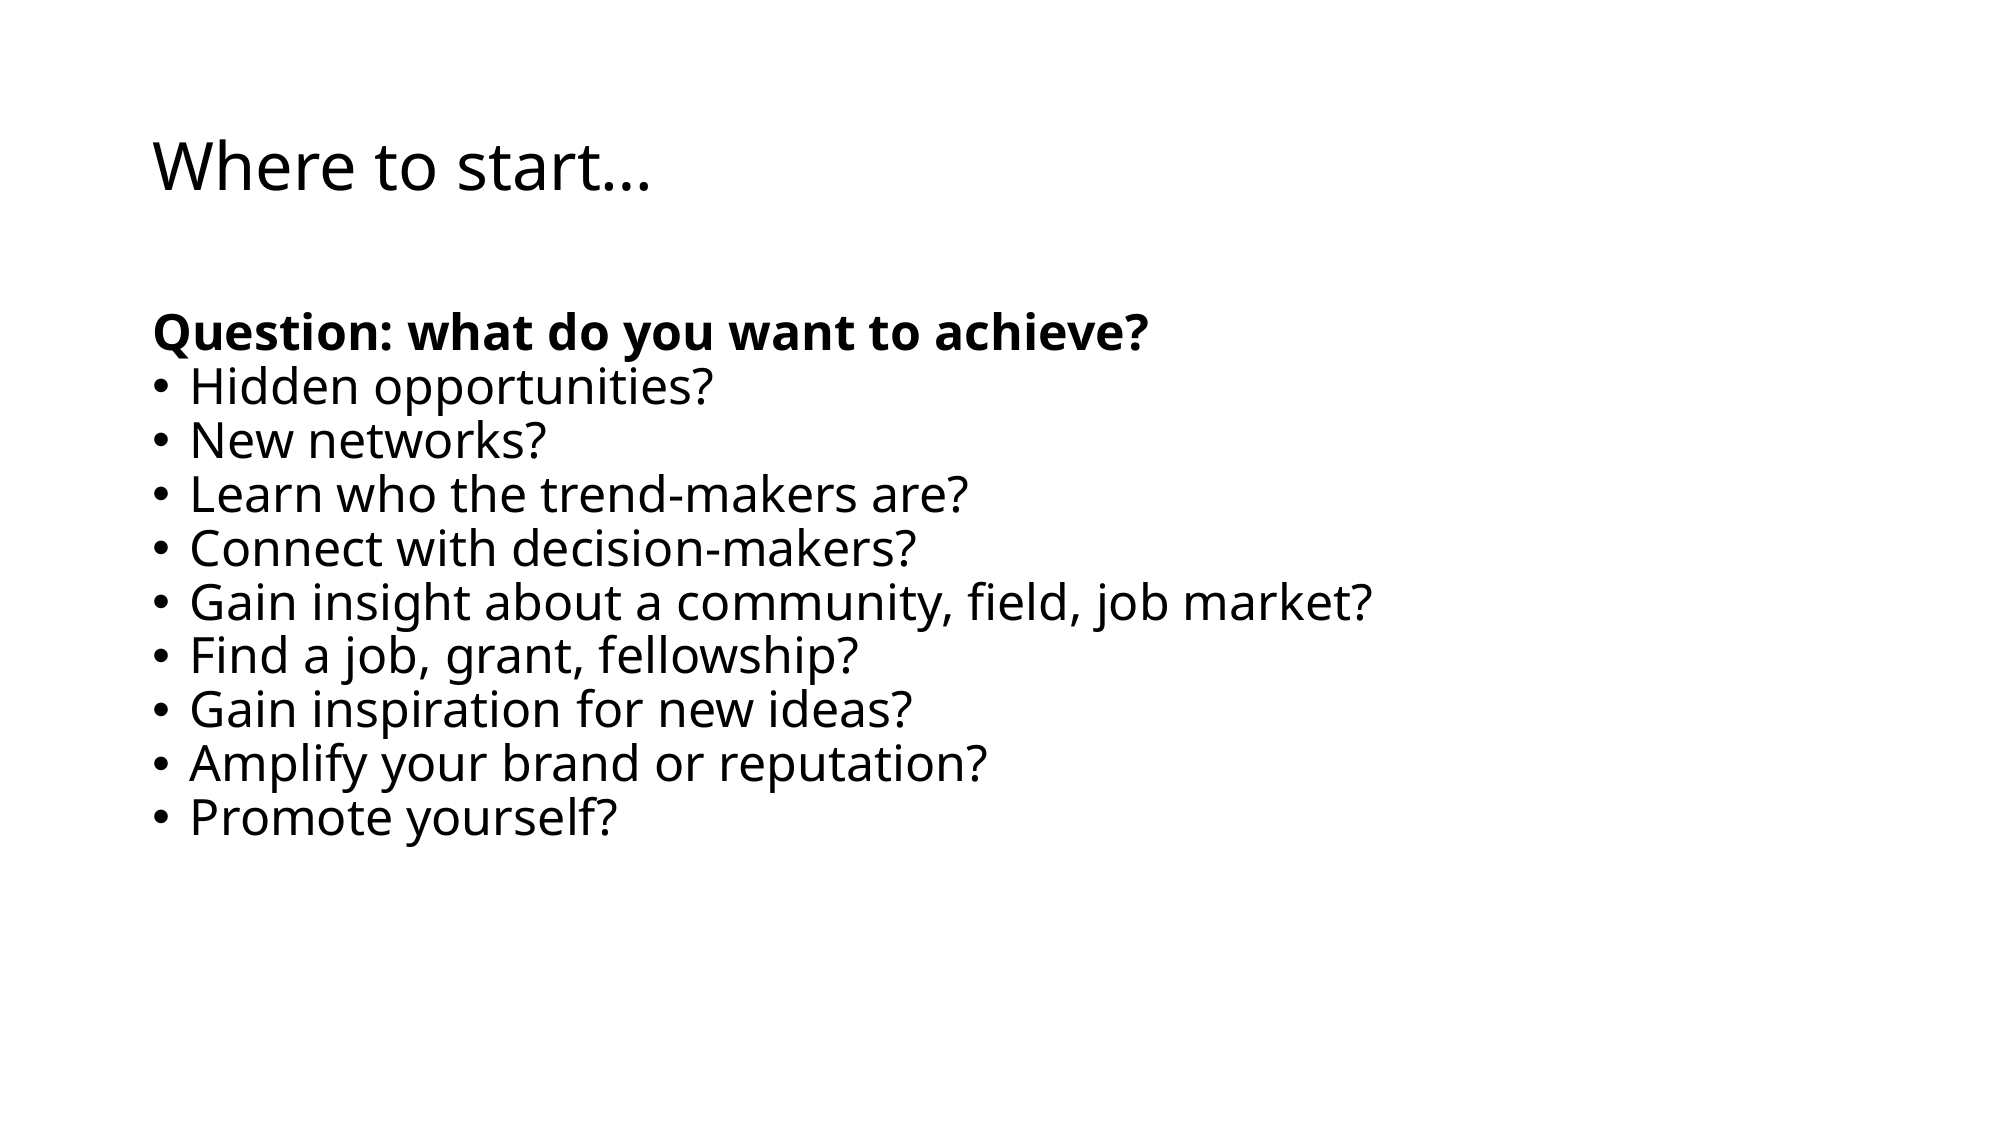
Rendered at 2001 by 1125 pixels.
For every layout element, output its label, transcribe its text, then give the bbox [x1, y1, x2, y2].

list Question: what do you want to achieve? Hidden opportunities? New networks? Learn who the trend-makers are? Connect with decision-makers? Gain insight about a community, field, job market? Find a job, grant, fellowship? Gain inspiration for new ideas? Amplify your brand or reputation? Promote yourself? [137, 299, 1863, 1014]
title Where to start… [137, 59, 1863, 278]
